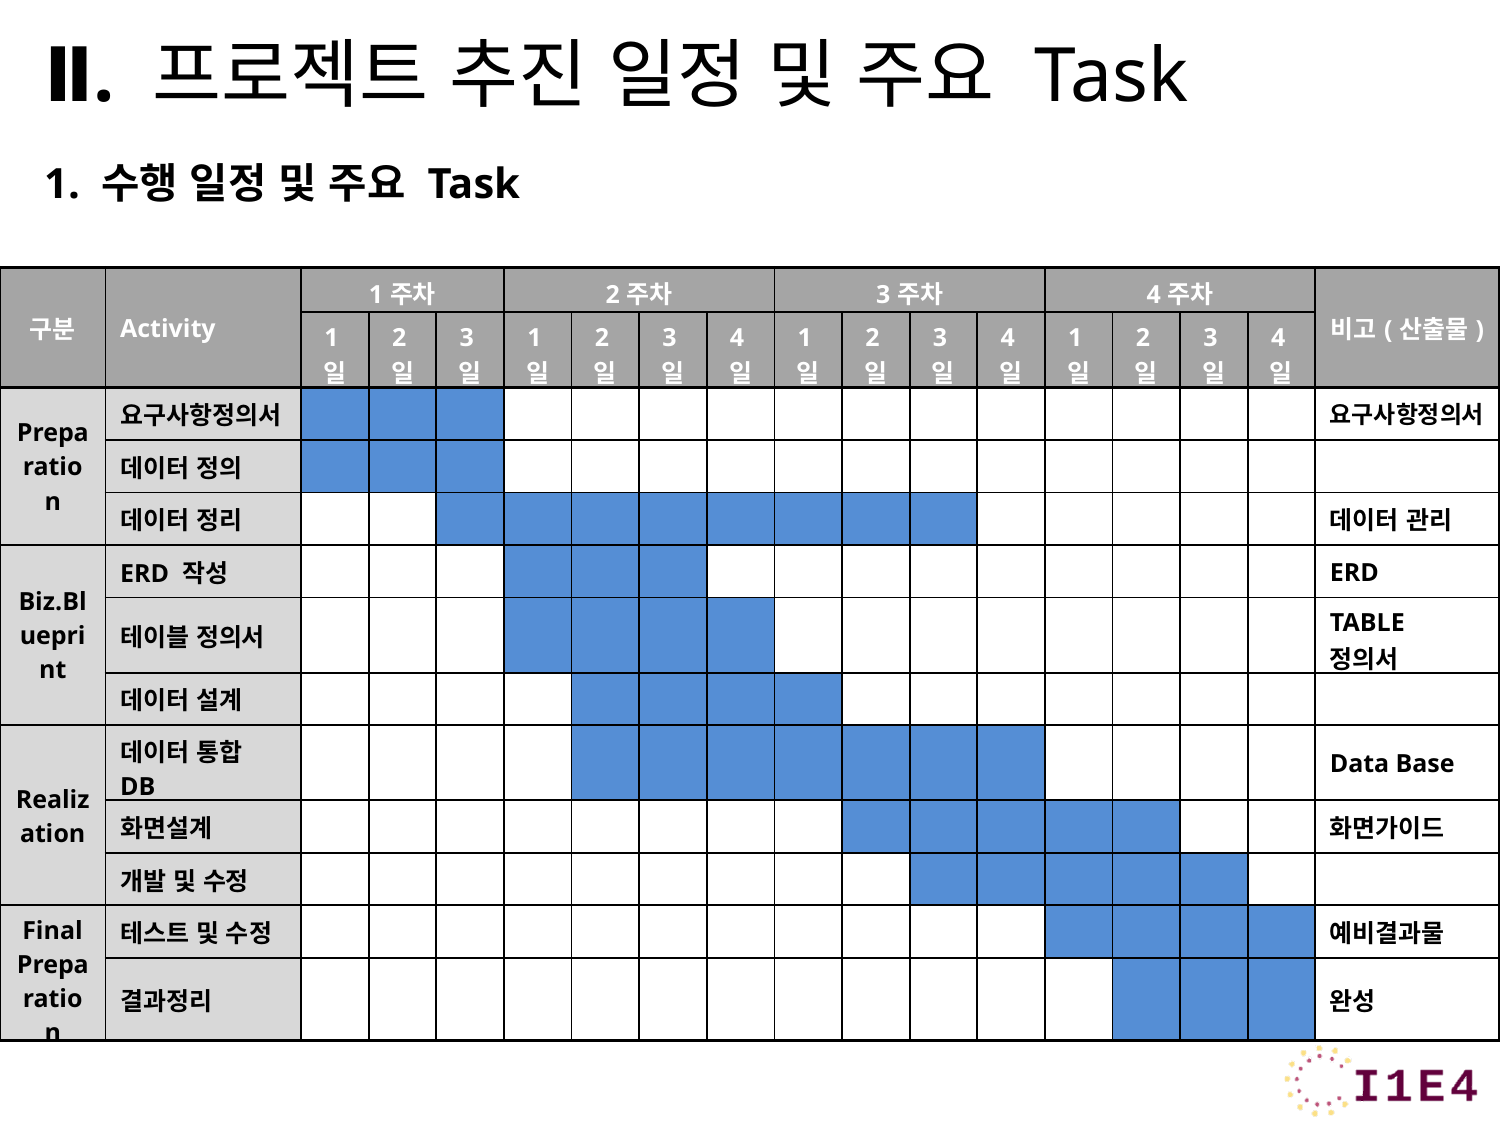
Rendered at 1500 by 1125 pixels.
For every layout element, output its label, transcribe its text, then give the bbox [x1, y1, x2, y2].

table_header Activity [106, 269, 300, 386]
table_cell [437, 854, 503, 904]
table_cell [640, 801, 706, 852]
table_cell Biz.Blueprint [1, 546, 105, 724]
table_cell [911, 598, 976, 672]
table_cell [843, 726, 909, 799]
table_cell [437, 959, 503, 1039]
table_cell [775, 441, 841, 492]
table_cell [1249, 959, 1314, 1039]
table_cell 2일 [370, 313, 435, 386]
table_cell 테이블 정의서 [106, 598, 300, 672]
table_cell [572, 546, 638, 597]
table_cell [843, 674, 909, 724]
table_cell [1046, 674, 1112, 724]
table_cell [640, 389, 706, 439]
table_cell [1181, 726, 1247, 799]
table_cell [370, 598, 435, 672]
table_cell [370, 959, 435, 1039]
table_cell 3일 [911, 313, 976, 386]
table_cell [843, 854, 909, 904]
table_cell [505, 854, 571, 904]
table_cell [843, 546, 909, 597]
table_cell [505, 389, 571, 439]
table_cell 결과정리 [106, 959, 300, 1039]
table_cell [572, 674, 638, 724]
table_cell [775, 389, 841, 439]
table_cell [1113, 441, 1179, 492]
table_cell [1113, 801, 1179, 852]
table_cell [978, 726, 1044, 799]
table_cell [978, 801, 1044, 852]
table_cell [437, 441, 503, 492]
table_cell [911, 441, 976, 492]
table_cell [911, 726, 976, 799]
table_cell [302, 959, 368, 1039]
table_cell [1249, 546, 1314, 597]
text_box 1. 수행 일정 및 주요 Task [29, 149, 666, 215]
table_header 비고(산출물) [1316, 269, 1498, 386]
table_cell [843, 801, 909, 852]
table_cell [978, 854, 1044, 904]
table_cell [370, 906, 435, 957]
table_cell [572, 854, 638, 904]
table_cell 4일 [708, 313, 774, 386]
table_cell [640, 854, 706, 904]
table_cell [370, 389, 435, 439]
table_cell [1249, 674, 1314, 724]
table_cell [1316, 674, 1498, 724]
table_cell [437, 598, 503, 672]
table_cell [911, 854, 976, 904]
table_cell [1046, 906, 1112, 957]
table_cell 2일 [1113, 313, 1179, 386]
table_cell [505, 674, 571, 724]
table_cell [1181, 854, 1247, 904]
table_cell [640, 959, 706, 1039]
table_cell [437, 906, 503, 957]
table_cell 테스트 및 수정 [106, 906, 300, 957]
table_cell [302, 854, 368, 904]
table_cell [708, 959, 774, 1039]
table_cell [1113, 674, 1179, 724]
table_cell [437, 674, 503, 724]
table_cell [1046, 546, 1112, 597]
table_cell ERD [1316, 546, 1498, 597]
table_cell [505, 801, 571, 852]
table_cell [640, 546, 706, 597]
table_cell [1113, 906, 1179, 957]
table_cell [505, 959, 571, 1039]
table_cell [302, 801, 368, 852]
table_cell [978, 546, 1044, 597]
table_cell [640, 441, 706, 492]
table_cell 데이터 정리 [106, 493, 300, 544]
table_cell [505, 906, 571, 957]
table_cell [1181, 801, 1247, 852]
table_cell [437, 493, 503, 544]
table_cell [370, 726, 435, 799]
table_cell [1249, 801, 1314, 852]
table_cell [843, 493, 909, 544]
table_cell [911, 493, 976, 544]
table_cell 데이터 정의 [106, 441, 300, 492]
table_cell 데이터 관리 [1316, 493, 1498, 544]
table_cell [708, 674, 774, 724]
table_cell [775, 906, 841, 957]
table_cell [708, 906, 774, 957]
table_cell [1181, 441, 1247, 492]
table_cell [911, 906, 976, 957]
table_cell [911, 674, 976, 724]
table_cell Realization [1, 726, 105, 904]
table_cell [1046, 598, 1112, 672]
table_cell [775, 598, 841, 672]
table_cell 개발 및 수정 [106, 854, 300, 904]
table_cell [1046, 493, 1112, 544]
table_cell [1046, 389, 1112, 439]
table_cell [640, 493, 706, 544]
table_cell [911, 389, 976, 439]
table_cell 1일 [505, 313, 571, 386]
table_cell Final Preparation [1, 906, 105, 1039]
table_cell [1249, 493, 1314, 544]
table_cell [911, 546, 976, 597]
text_box Ⅱ. 프로젝트 추진 일정 및 주요 Task [29, 18, 1341, 124]
table_cell [505, 726, 571, 799]
table_cell [843, 598, 909, 672]
table_cell [708, 726, 774, 799]
table_cell 4일 [978, 313, 1044, 386]
table_cell [572, 959, 638, 1039]
table_cell [843, 959, 909, 1039]
table_cell [1181, 674, 1247, 724]
table_cell [1046, 726, 1112, 799]
table_cell [302, 726, 368, 799]
table_cell [1113, 854, 1179, 904]
table_cell [1181, 598, 1247, 672]
table_cell [302, 389, 368, 439]
table_header 3주차 [775, 269, 1044, 311]
table_cell [843, 389, 909, 439]
table_cell [775, 854, 841, 904]
table_cell 화면설계 [106, 801, 300, 852]
table_cell 화면가이드 [1316, 801, 1498, 852]
table_header 1주차 [302, 269, 503, 311]
table_cell [302, 493, 368, 544]
table_cell [1046, 801, 1112, 852]
table_cell [978, 389, 1044, 439]
table_cell [572, 726, 638, 799]
table_cell [302, 546, 368, 597]
table_cell [302, 674, 368, 724]
table_cell [1113, 959, 1179, 1039]
table_cell 3일 [1181, 313, 1247, 386]
table_cell [1316, 854, 1498, 904]
table_header 4주차 [1046, 269, 1314, 311]
table_cell [708, 493, 774, 544]
table_cell [572, 906, 638, 957]
table_cell [370, 674, 435, 724]
table_cell [640, 726, 706, 799]
table_cell [640, 674, 706, 724]
table_cell ERD 작성 [106, 546, 300, 597]
table_cell [1113, 546, 1179, 597]
table_cell [1181, 906, 1247, 957]
table_cell 1일 [775, 313, 841, 386]
table_cell [370, 441, 435, 492]
table_cell [572, 493, 638, 544]
table_cell [911, 801, 976, 852]
table_cell [708, 854, 774, 904]
table_cell TABLE 정의서 [1316, 598, 1498, 672]
table_cell [1181, 959, 1247, 1039]
table_cell 데이터 설계 [106, 674, 300, 724]
table_cell [370, 854, 435, 904]
table_cell [505, 493, 571, 544]
table_cell [1181, 546, 1247, 597]
table_cell [1249, 389, 1314, 439]
table_cell [1249, 598, 1314, 672]
table_cell [437, 546, 503, 597]
table_cell [1249, 854, 1314, 904]
table_cell [1046, 441, 1112, 492]
table_cell [1113, 389, 1179, 439]
table_cell [843, 906, 909, 957]
table_cell [572, 441, 638, 492]
table_cell [775, 674, 841, 724]
table_cell [572, 801, 638, 852]
table_cell [1113, 726, 1179, 799]
table_cell [640, 906, 706, 957]
table_cell [978, 906, 1044, 957]
table_cell [1181, 493, 1247, 544]
table_cell 요구사항정의서 [106, 389, 300, 439]
table_cell [640, 598, 706, 672]
table_cell [370, 493, 435, 544]
table_cell 2일 [572, 313, 638, 386]
table_cell [978, 441, 1044, 492]
table_header 2주차 [505, 269, 774, 311]
table_cell [708, 441, 774, 492]
table_cell [708, 801, 774, 852]
table_cell 4일 [1249, 313, 1314, 386]
table_cell [302, 441, 368, 492]
table_cell [437, 389, 503, 439]
table_cell [505, 441, 571, 492]
table_cell [370, 546, 435, 597]
table_cell [572, 598, 638, 672]
table_cell [1249, 906, 1314, 957]
table_cell [775, 493, 841, 544]
table_cell [708, 546, 774, 597]
table_cell 1일 [302, 313, 368, 386]
table_cell [978, 493, 1044, 544]
table_cell 3일 [640, 313, 706, 386]
table_cell [302, 598, 368, 672]
table_cell [370, 801, 435, 852]
table_cell [1046, 959, 1112, 1039]
table_cell [437, 801, 503, 852]
table_cell [1113, 598, 1179, 672]
table_cell 1일 [1046, 313, 1112, 386]
table_cell 데이터 통합 DB [106, 726, 300, 799]
table_cell Data Base [1316, 726, 1498, 799]
table_cell [1249, 726, 1314, 799]
table_cell 3일 [437, 313, 503, 386]
table_cell [708, 598, 774, 672]
table_cell [1249, 441, 1314, 492]
table_cell [505, 546, 571, 597]
table_cell [978, 959, 1044, 1039]
table_cell [775, 546, 841, 597]
table_cell [1316, 441, 1498, 492]
table_cell 완성 [1316, 959, 1498, 1035]
table_cell [775, 801, 841, 852]
table_cell [978, 674, 1044, 724]
table_cell [1046, 854, 1112, 904]
table_cell [978, 598, 1044, 672]
picture [1257, 1036, 1500, 1125]
table_cell [1181, 389, 1247, 439]
table_cell 예비결과물 [1316, 906, 1498, 957]
table_cell 2일 [843, 313, 909, 386]
table_cell [911, 959, 976, 1039]
table_cell [775, 959, 841, 1039]
table_cell [572, 389, 638, 439]
table_cell [302, 906, 368, 957]
table_cell Preparation [1, 389, 105, 544]
table_cell 요구사항정의서 [1316, 389, 1498, 439]
table_cell [505, 598, 571, 672]
table_cell [1113, 493, 1179, 544]
table_header 구분 [1, 269, 105, 386]
table_cell [775, 726, 841, 799]
table_cell [437, 726, 503, 799]
table_cell [708, 389, 774, 439]
table_cell [843, 441, 909, 492]
